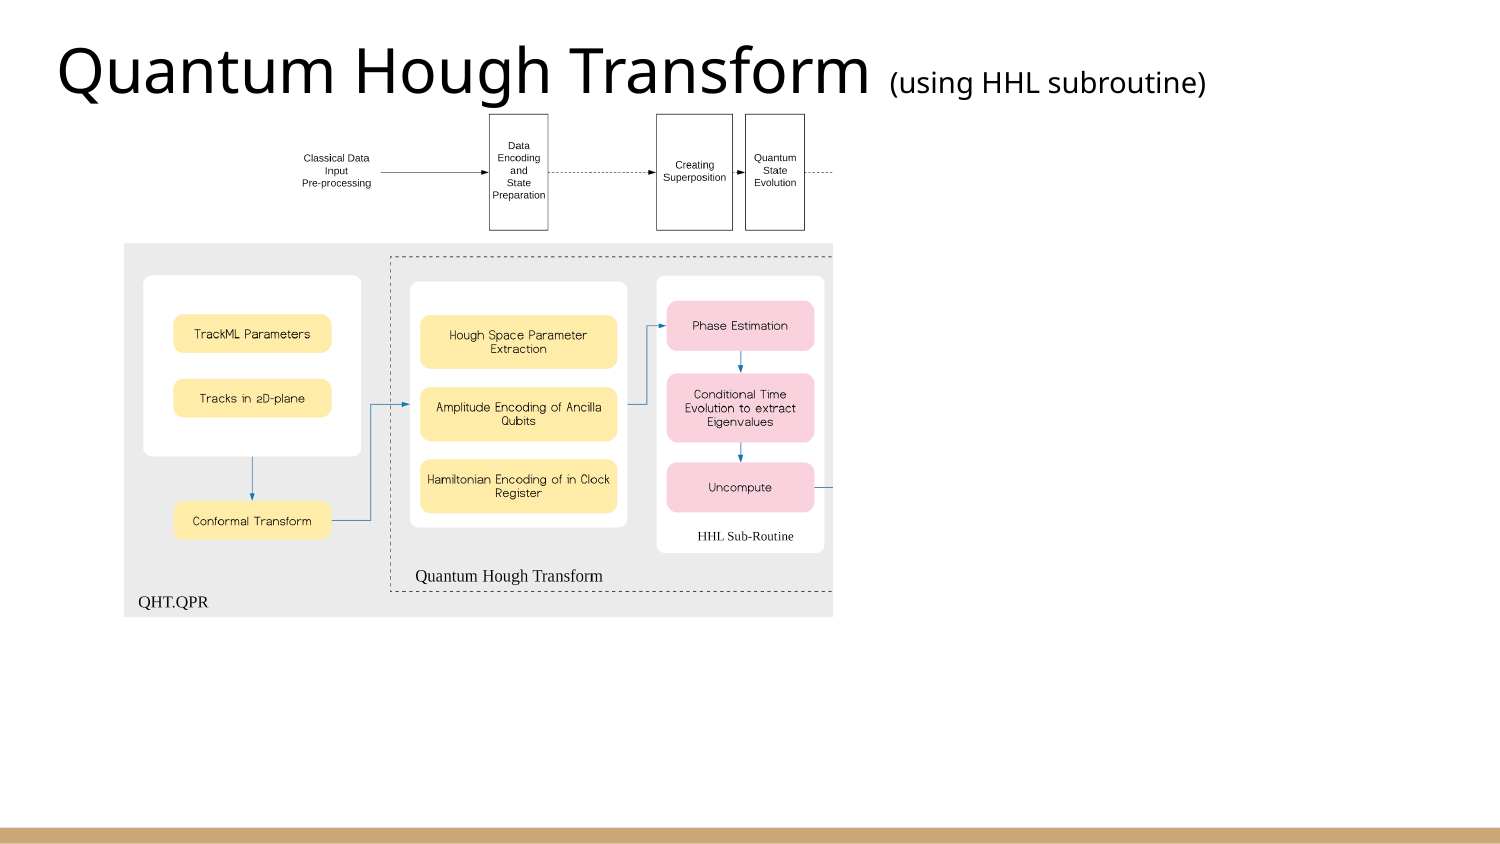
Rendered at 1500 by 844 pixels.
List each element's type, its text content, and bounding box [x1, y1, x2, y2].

picture [106, 97, 834, 648]
title Quantum Hough Transform (using HHL subroutine) [41, 30, 1440, 121]
